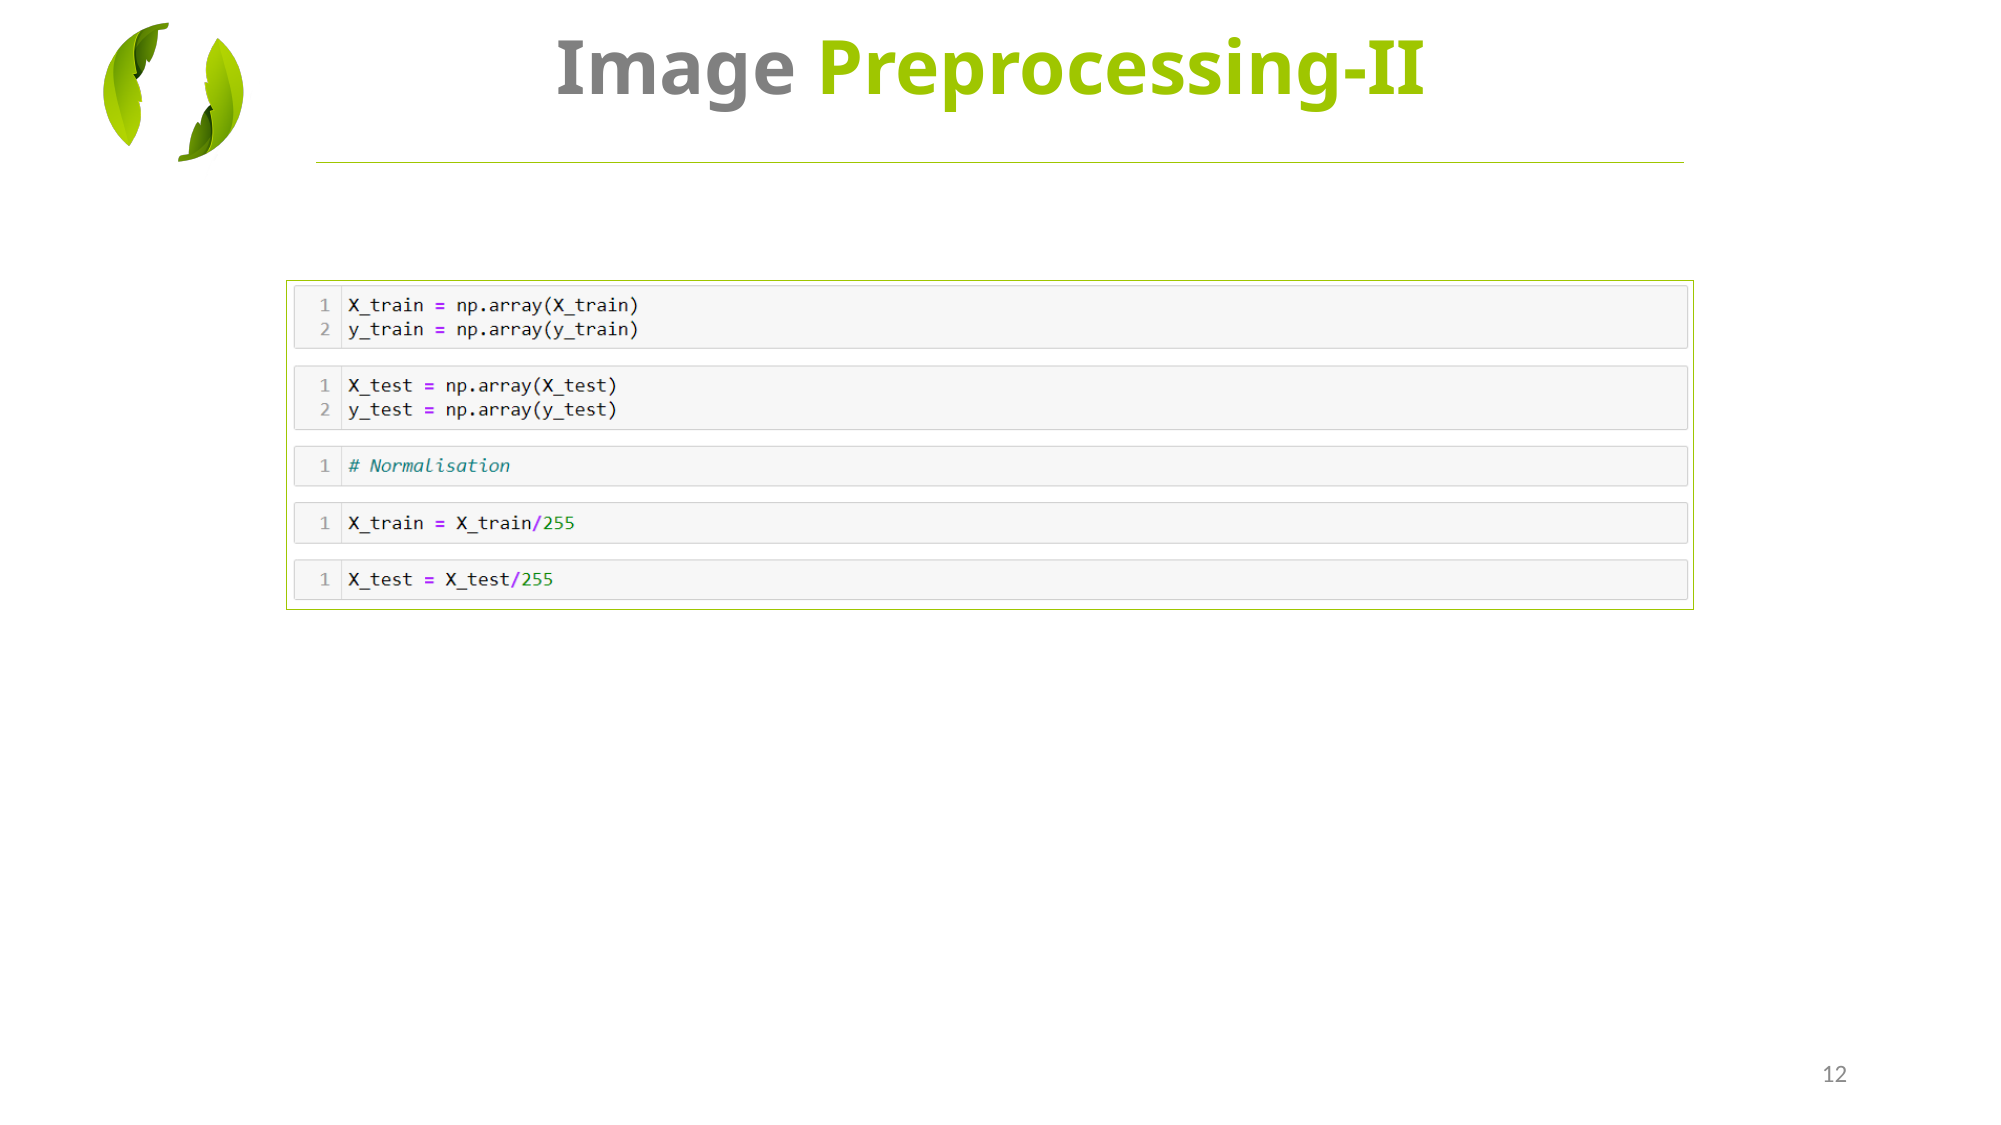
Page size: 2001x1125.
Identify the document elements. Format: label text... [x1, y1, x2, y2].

slide_number 12 [1412, 1042, 1863, 1103]
picture [286, 280, 1694, 610]
text_box Image Preprocessing-II [246, 22, 1855, 137]
picture [78, 0, 270, 188]
